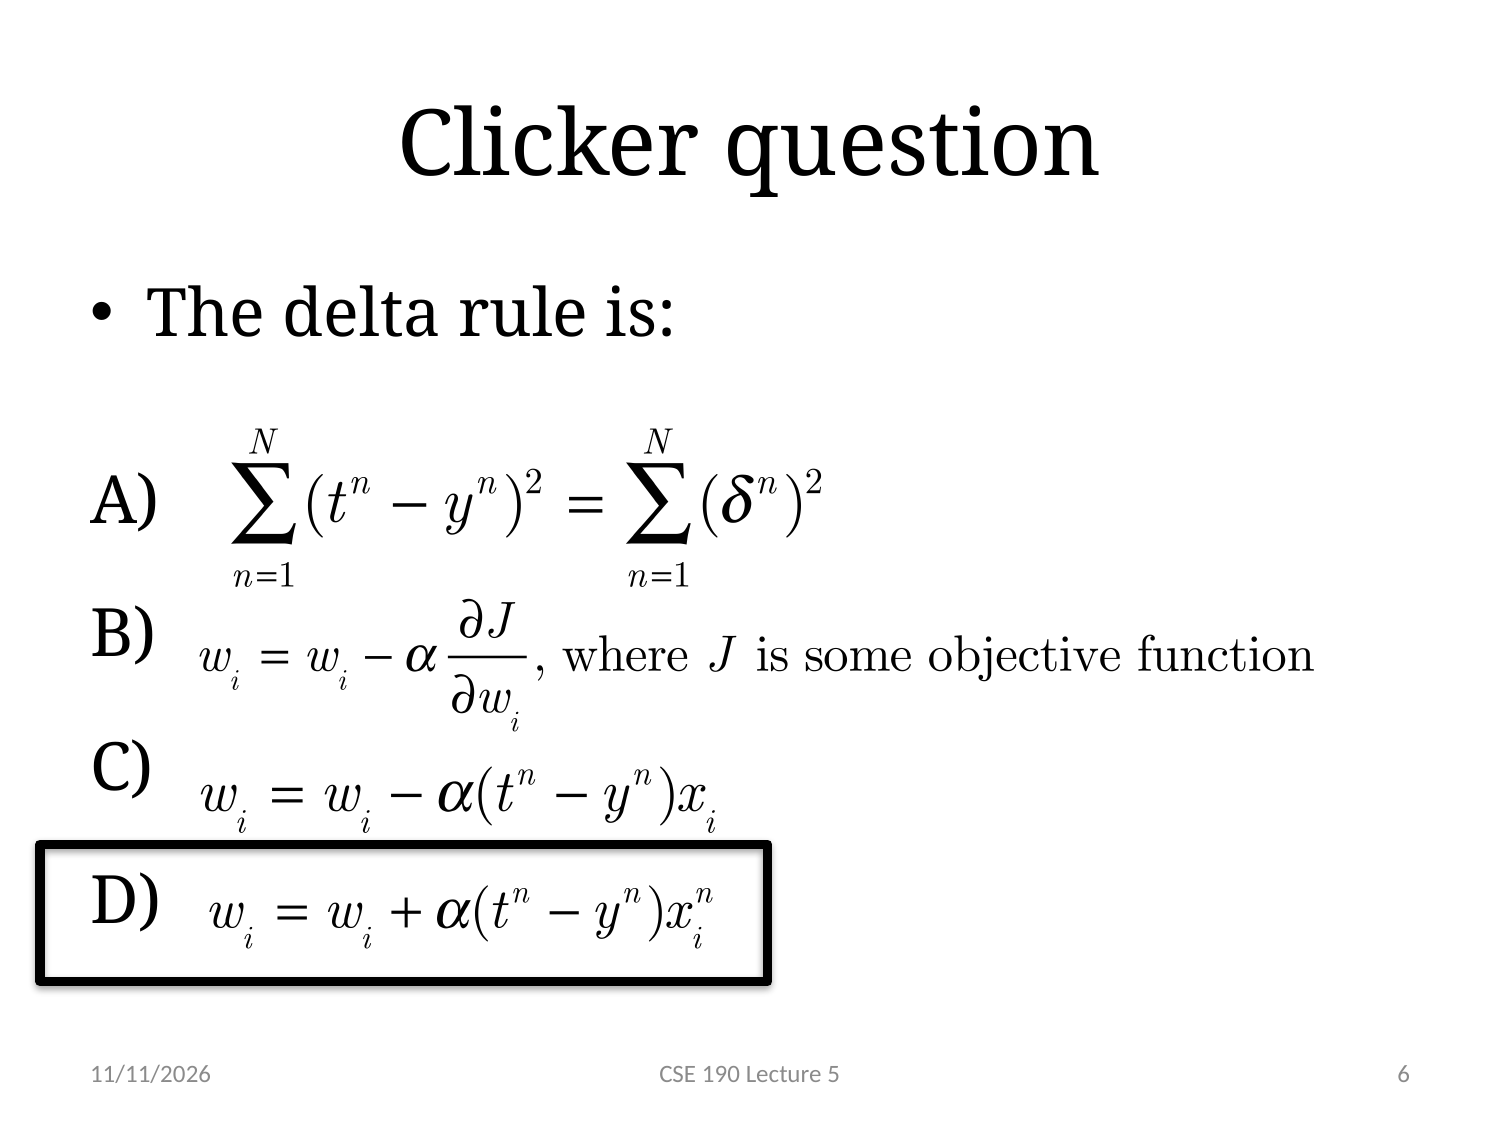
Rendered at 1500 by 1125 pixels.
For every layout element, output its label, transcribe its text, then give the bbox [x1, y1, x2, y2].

list The delta rule is: A) B) C) D) [75, 262, 1425, 1005]
picture [191, 404, 1323, 845]
title Clicker question [75, 45, 1425, 233]
picture [199, 862, 726, 961]
text_box [39, 844, 768, 982]
footer CSE 190 Lecture 5 [512, 1042, 988, 1103]
slide_number 6 [1074, 1042, 1425, 1103]
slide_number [75, 1042, 425, 1103]
